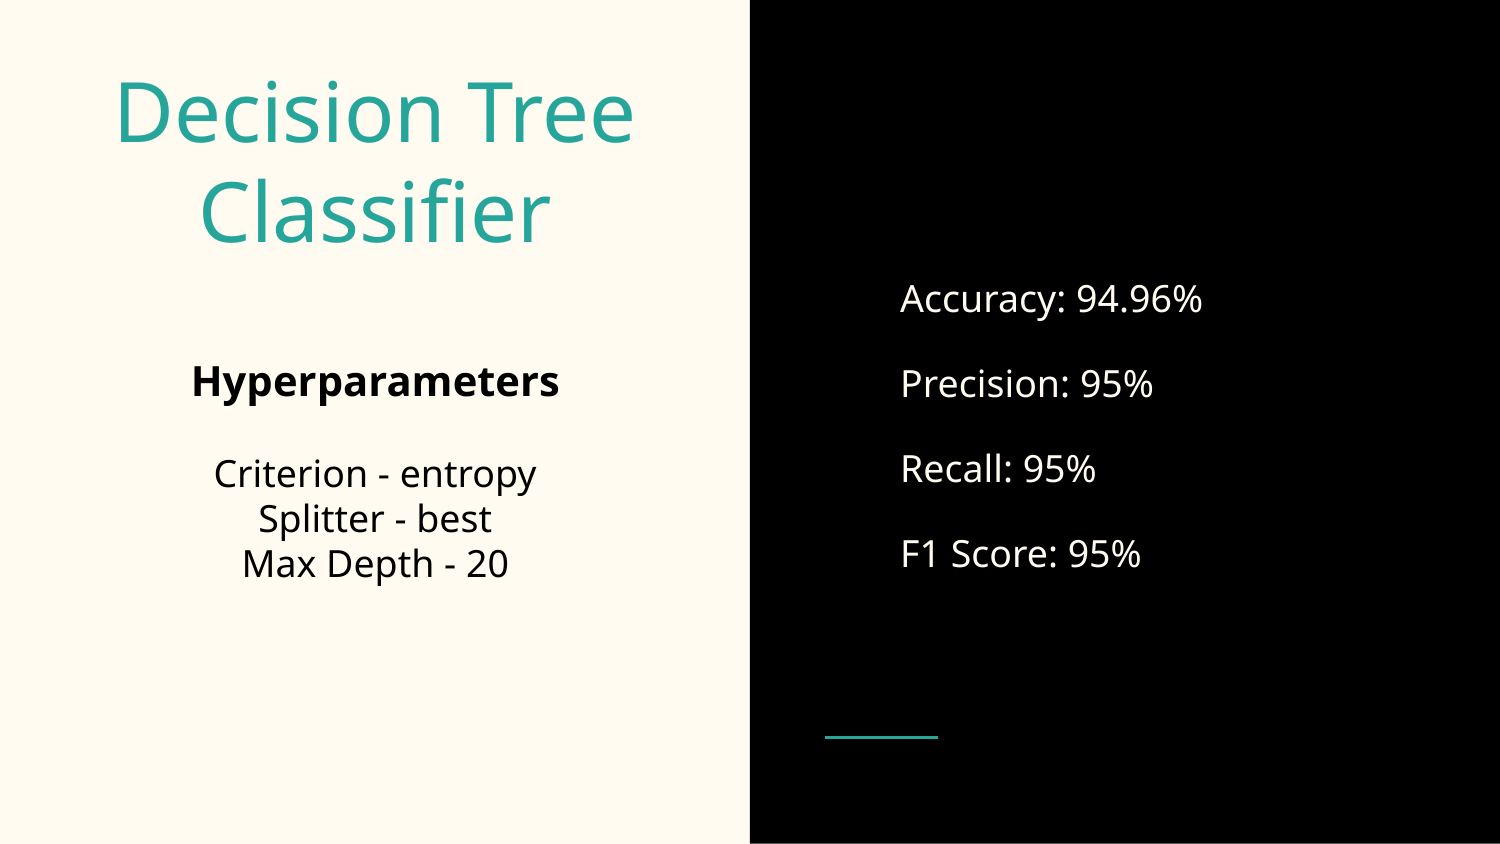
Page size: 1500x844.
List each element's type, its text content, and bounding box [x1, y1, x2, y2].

title Decision Tree Classifier [43, 56, 708, 275]
subtitle Hyperparameters Criterion - entropy Splitter - best Max Depth - 20 [43, 339, 708, 708]
list Accuracy: 94.96% Precision: 95% Recall: 95% F1 Score: 95% [810, 118, 1440, 725]
